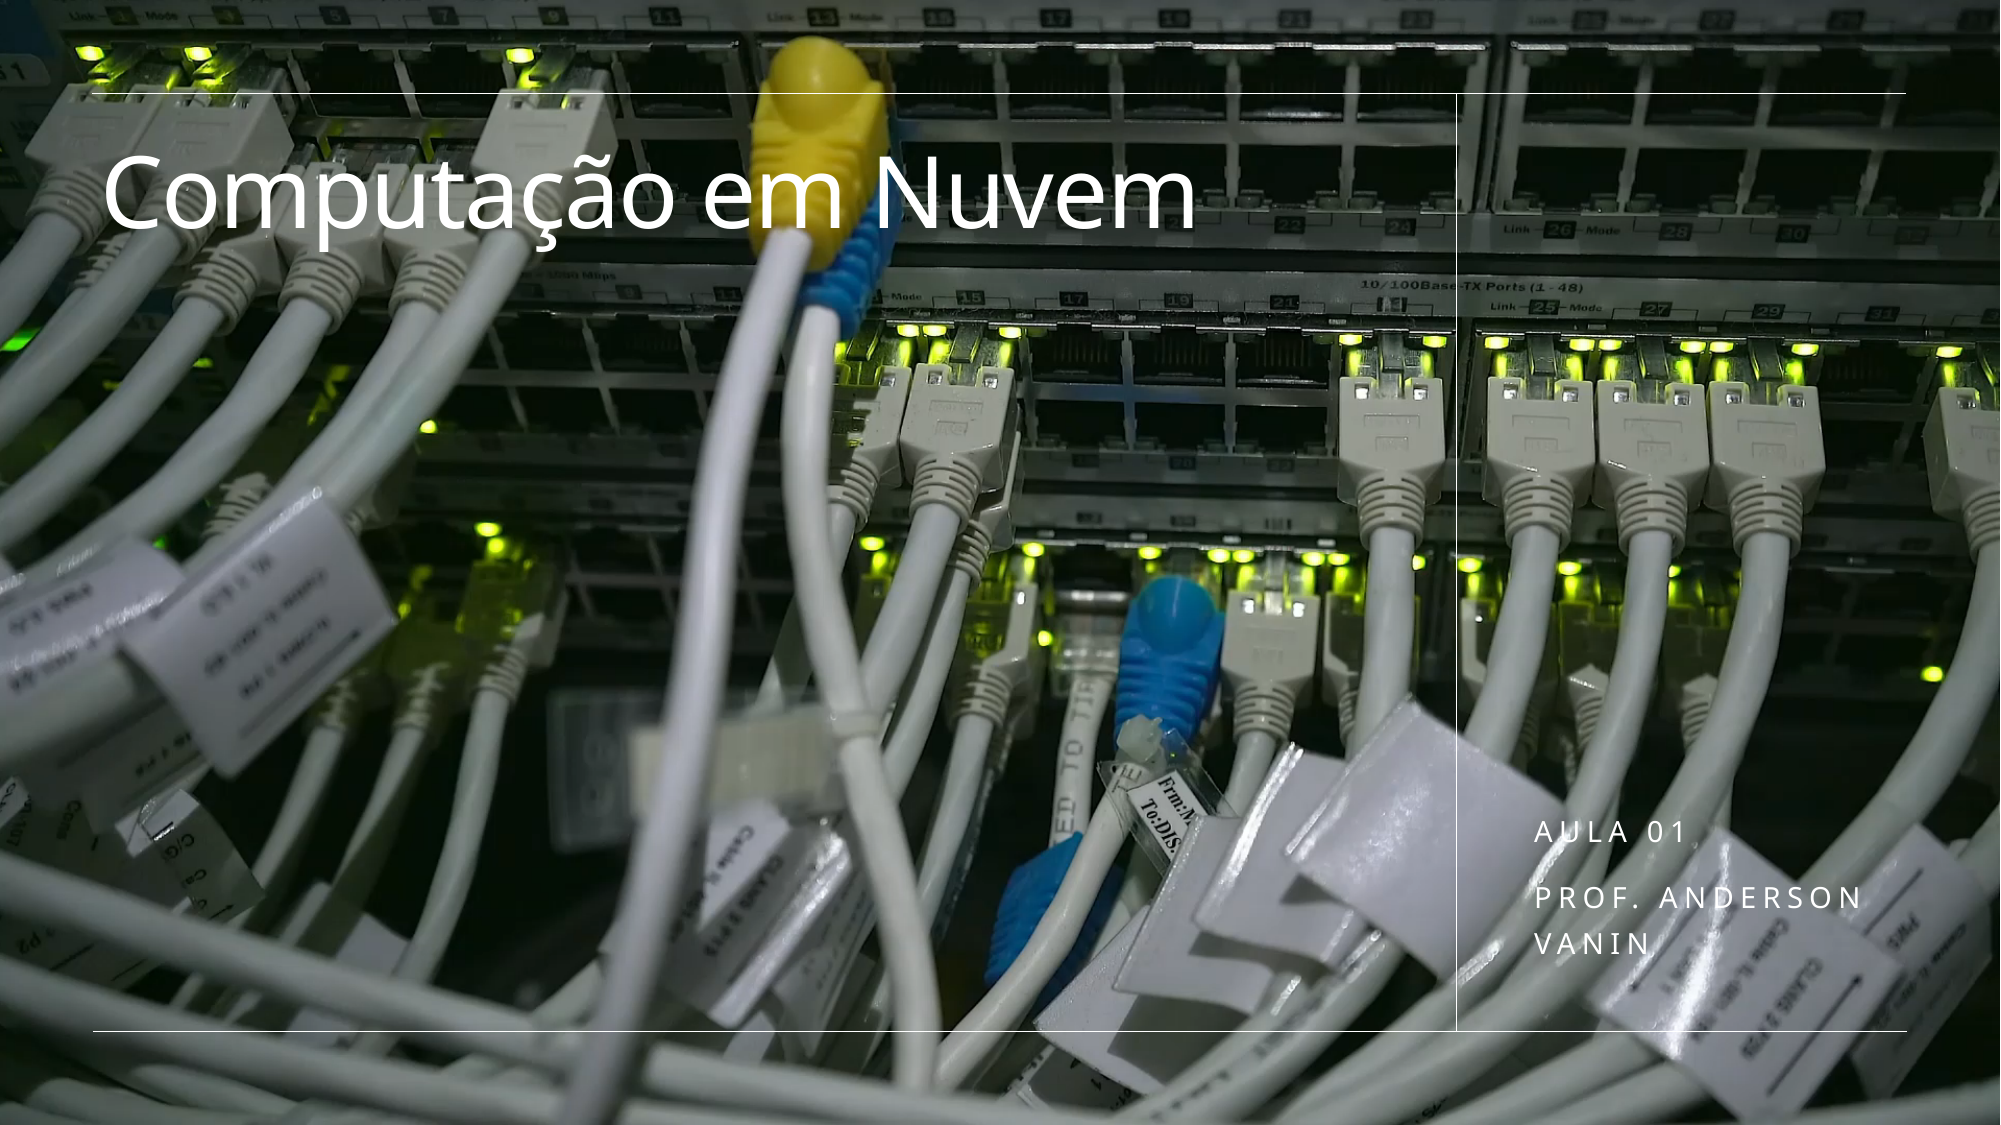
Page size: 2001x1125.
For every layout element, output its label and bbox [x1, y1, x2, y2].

text_box [0, 0, 2000, 1125]
